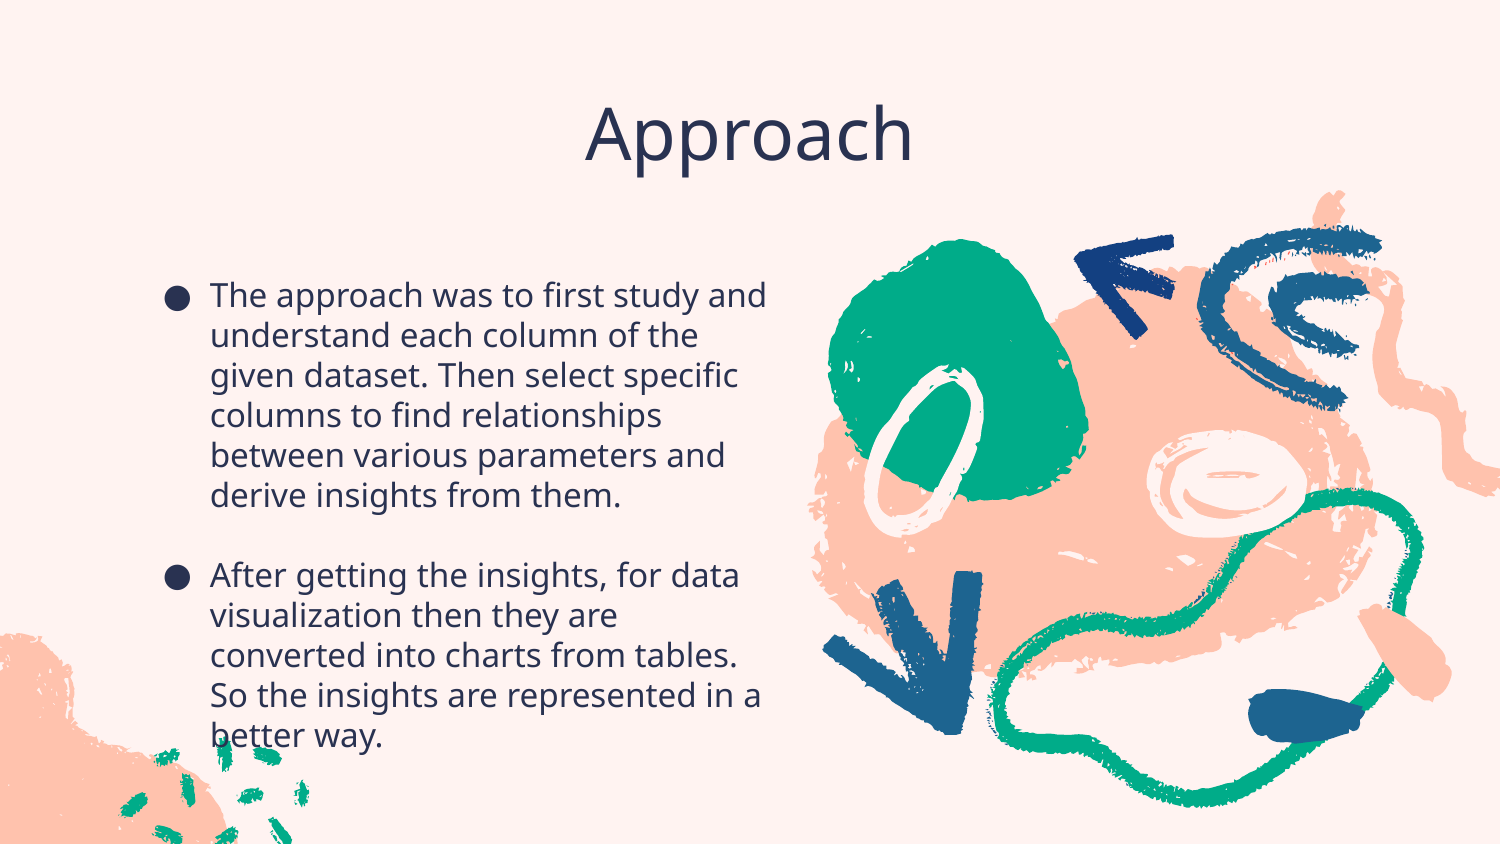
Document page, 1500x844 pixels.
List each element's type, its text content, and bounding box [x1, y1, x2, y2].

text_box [772, 166, 1500, 844]
subtitle The approach was to first study and understand each column of the given dataset. Then select specific columns to find relationships between various parameters and derive insights from them. After getting the insights, for data visualization then they are converted into charts from tables. So the insights are represented in a better way. [147, 259, 767, 659]
title Approach [118, 72, 1383, 167]
